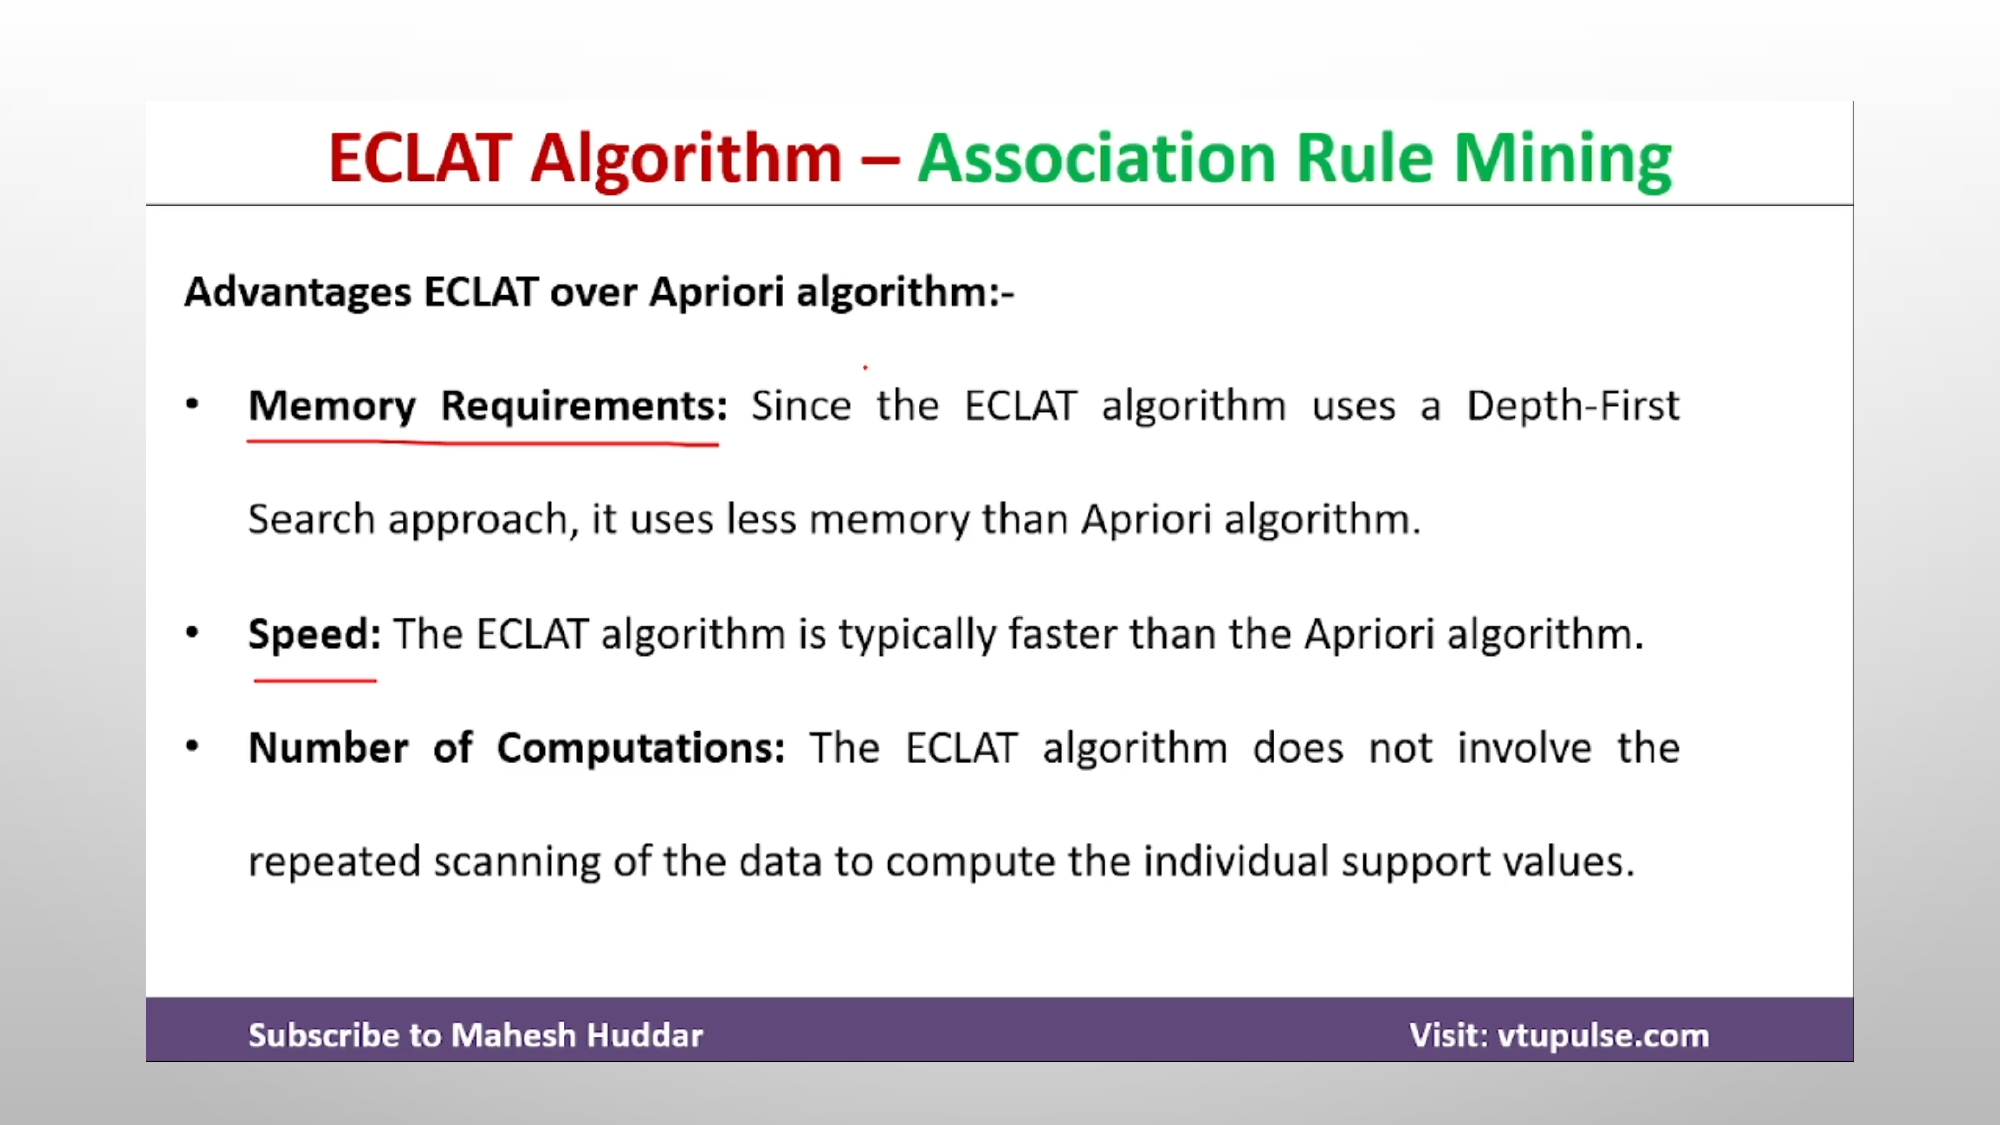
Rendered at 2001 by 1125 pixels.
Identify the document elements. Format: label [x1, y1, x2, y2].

picture [0, 0, 2000, 1125]
list [145, 100, 1855, 1063]
